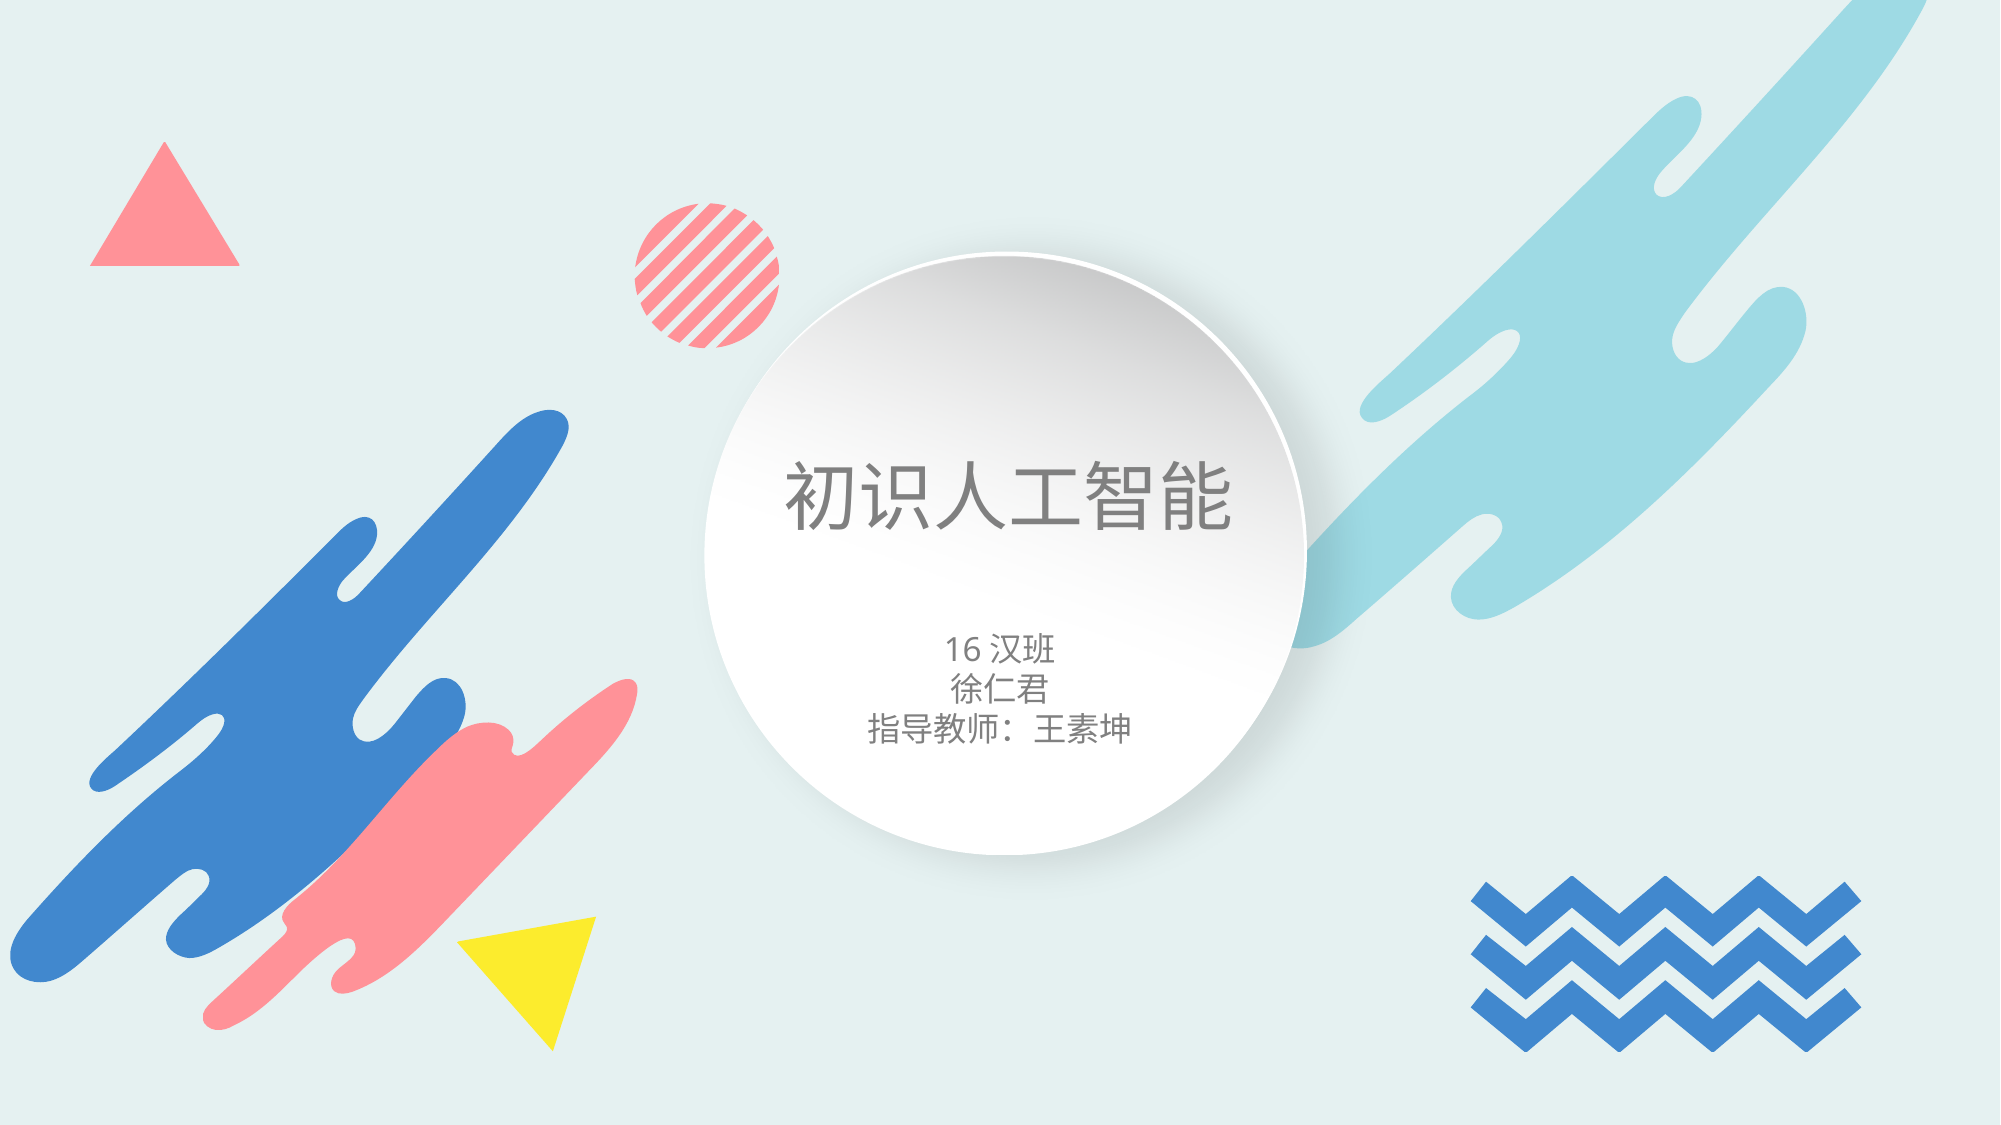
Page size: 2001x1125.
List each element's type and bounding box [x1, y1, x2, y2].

picture [1469, 876, 1862, 1052]
picture [89, 142, 240, 266]
picture [634, 0, 1929, 855]
picture [10, 409, 639, 1031]
